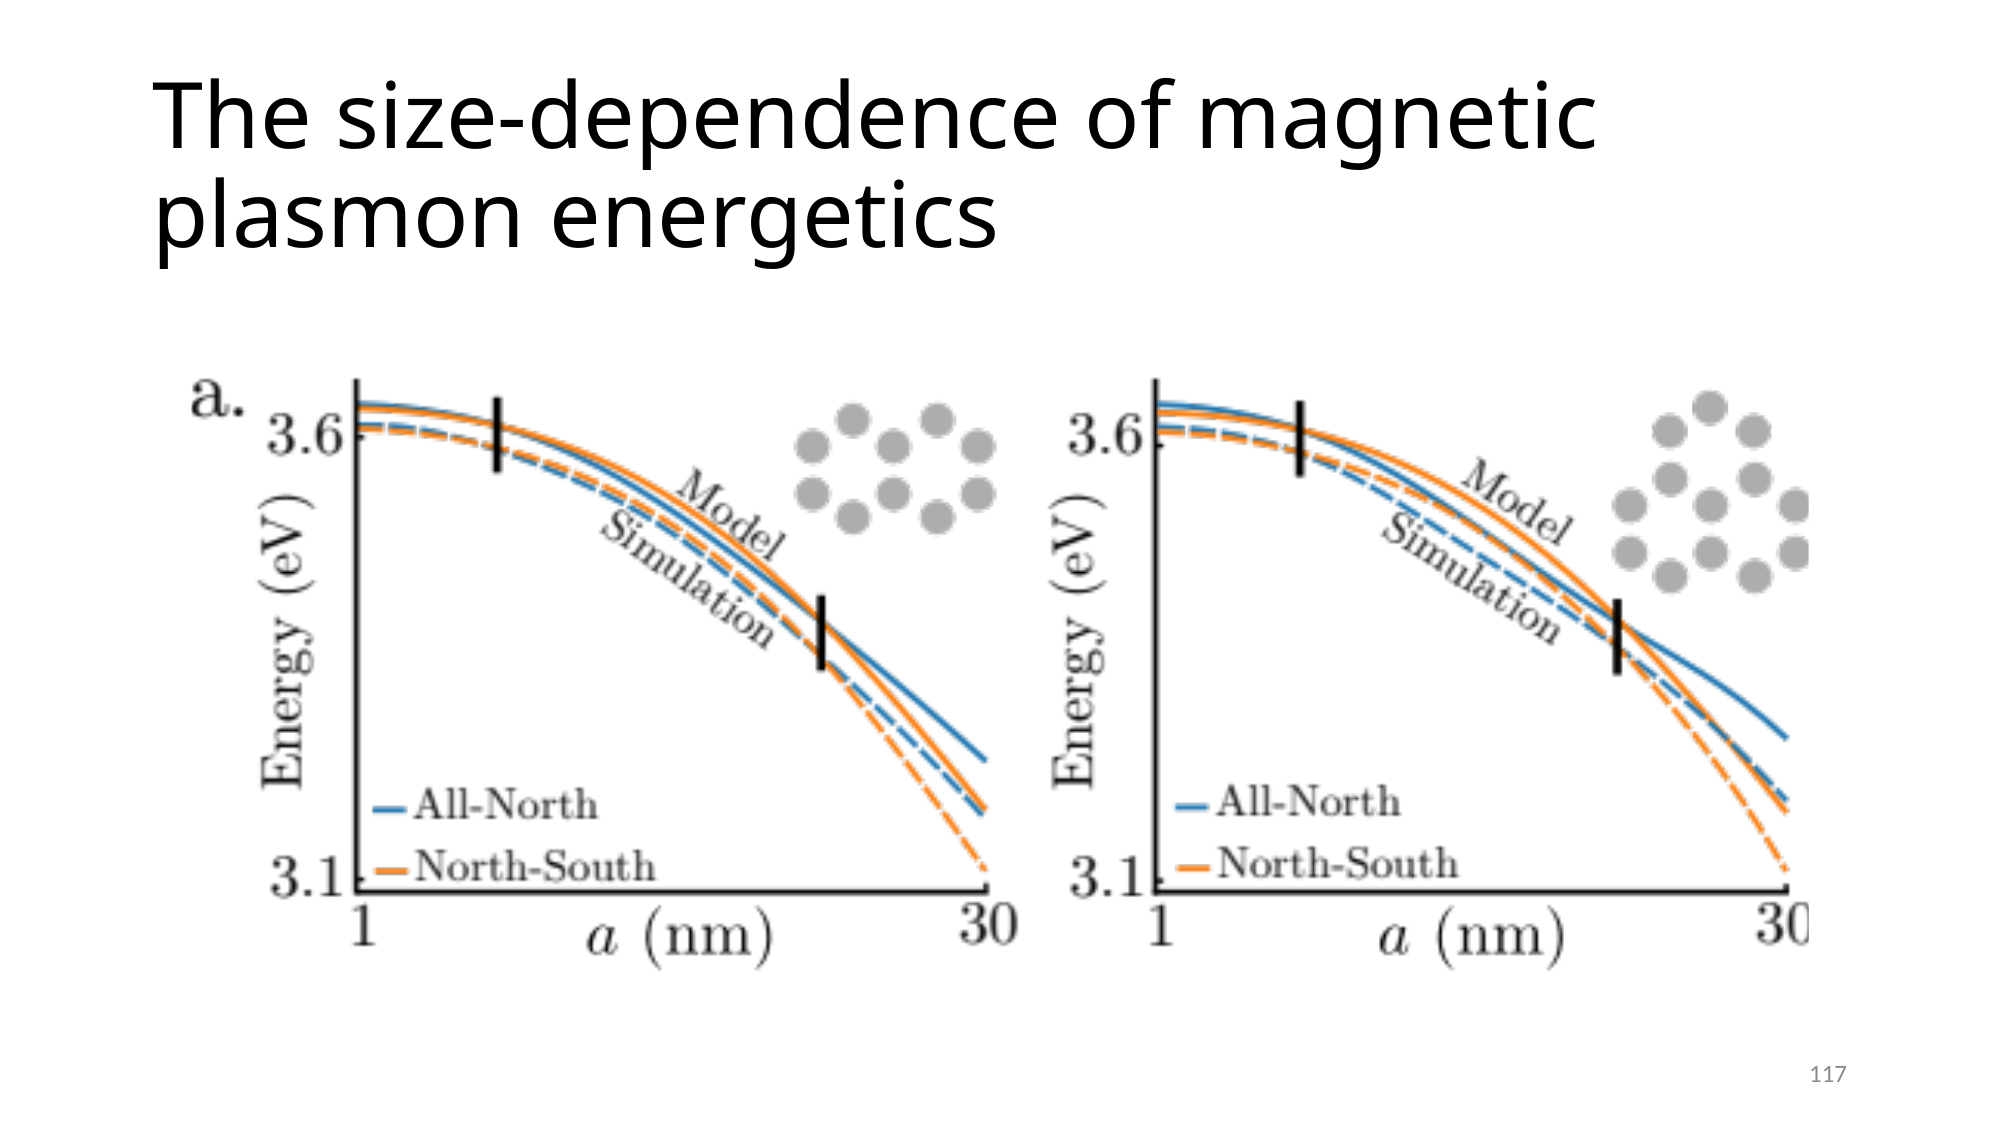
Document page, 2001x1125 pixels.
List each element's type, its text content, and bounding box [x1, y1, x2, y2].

slide_number 116 [1412, 1042, 1863, 1103]
title The size-dependence of magnetic plasmon energetics [137, 59, 1863, 278]
picture [191, 377, 1809, 987]
